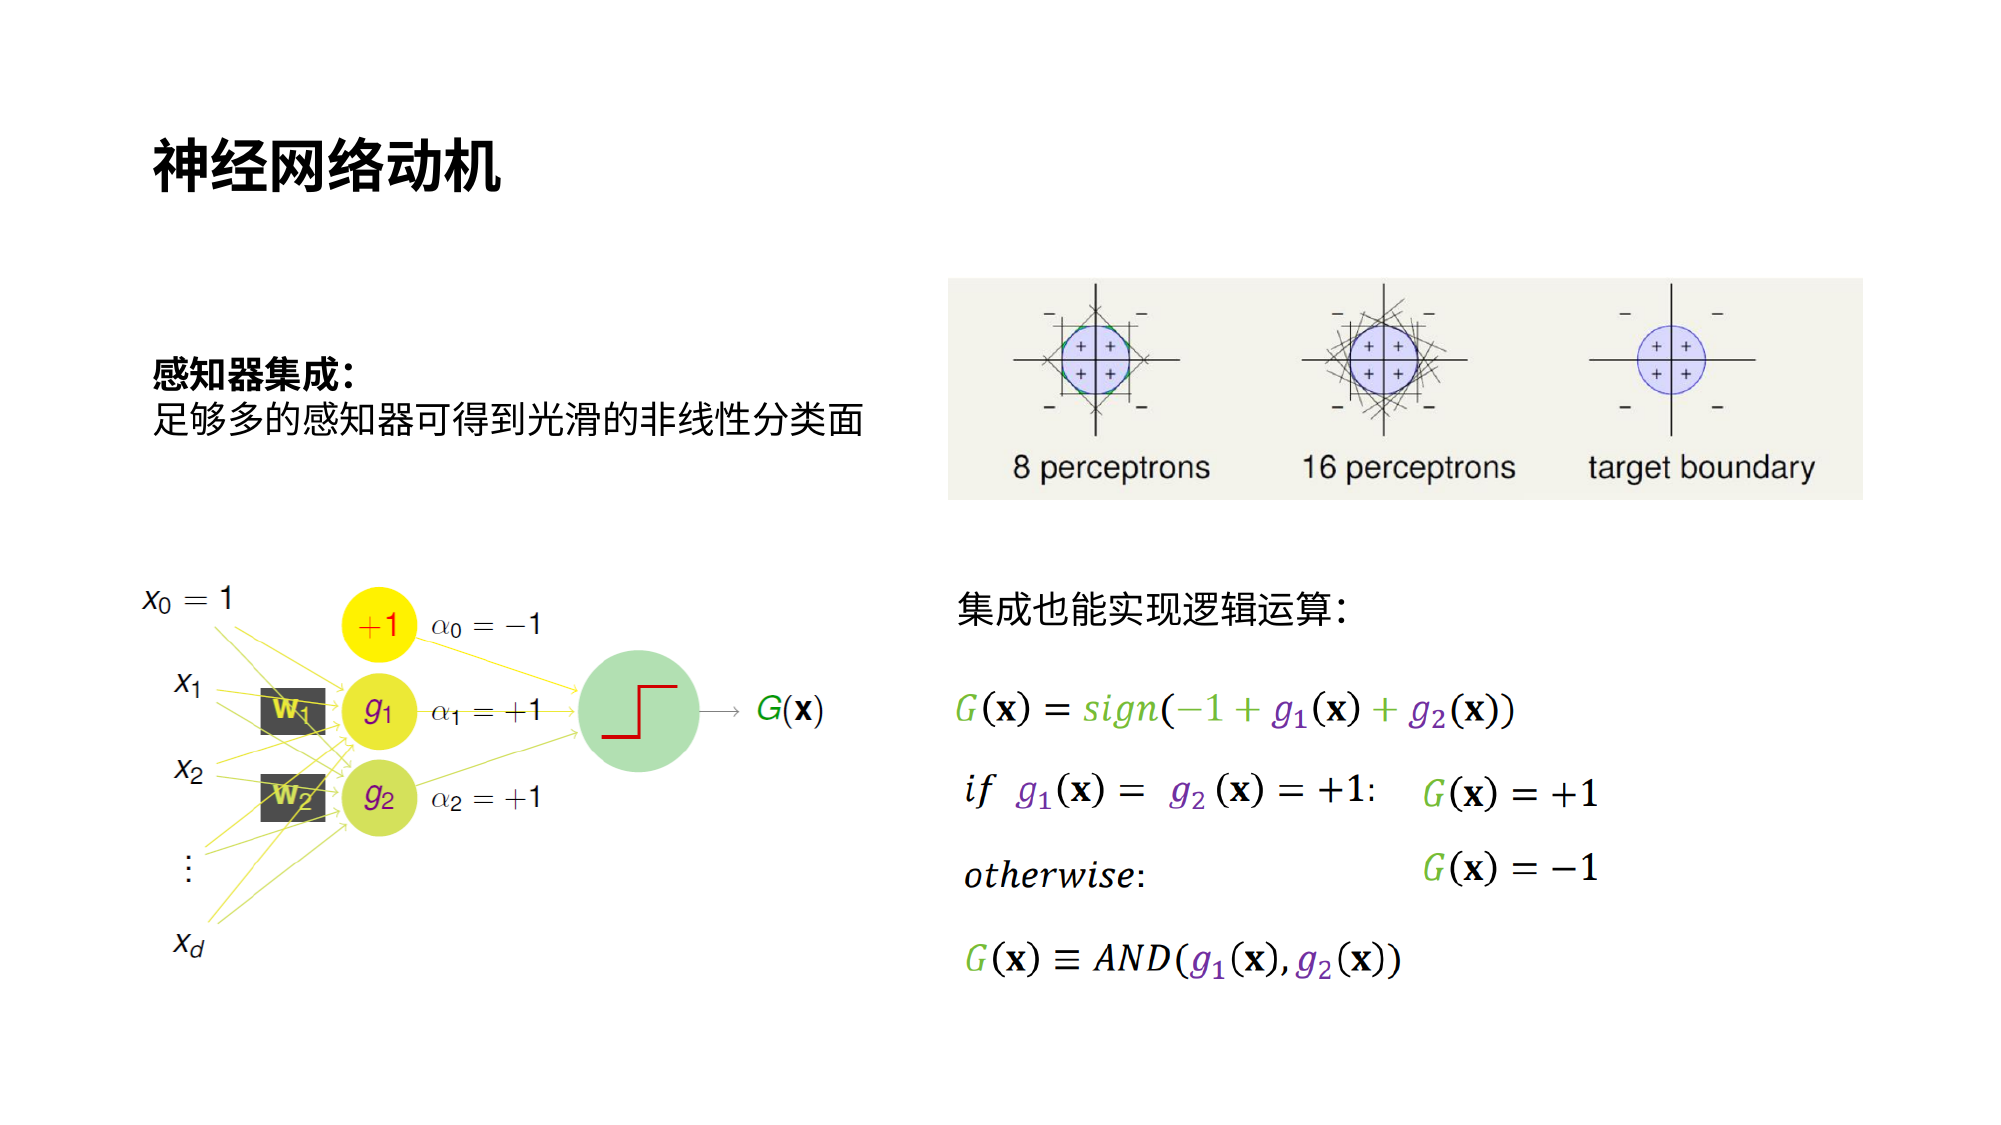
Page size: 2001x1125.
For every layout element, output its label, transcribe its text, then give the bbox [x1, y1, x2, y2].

text_box 感知器集成： 足够多的感知器可得到光滑的非线性分类面 [137, 343, 903, 448]
picture [948, 677, 1628, 992]
text_box 集成也能实现逻辑运算： [942, 578, 1385, 639]
picture [948, 277, 1863, 500]
title 神经网络动机 [137, 59, 1863, 278]
picture [137, 531, 837, 974]
